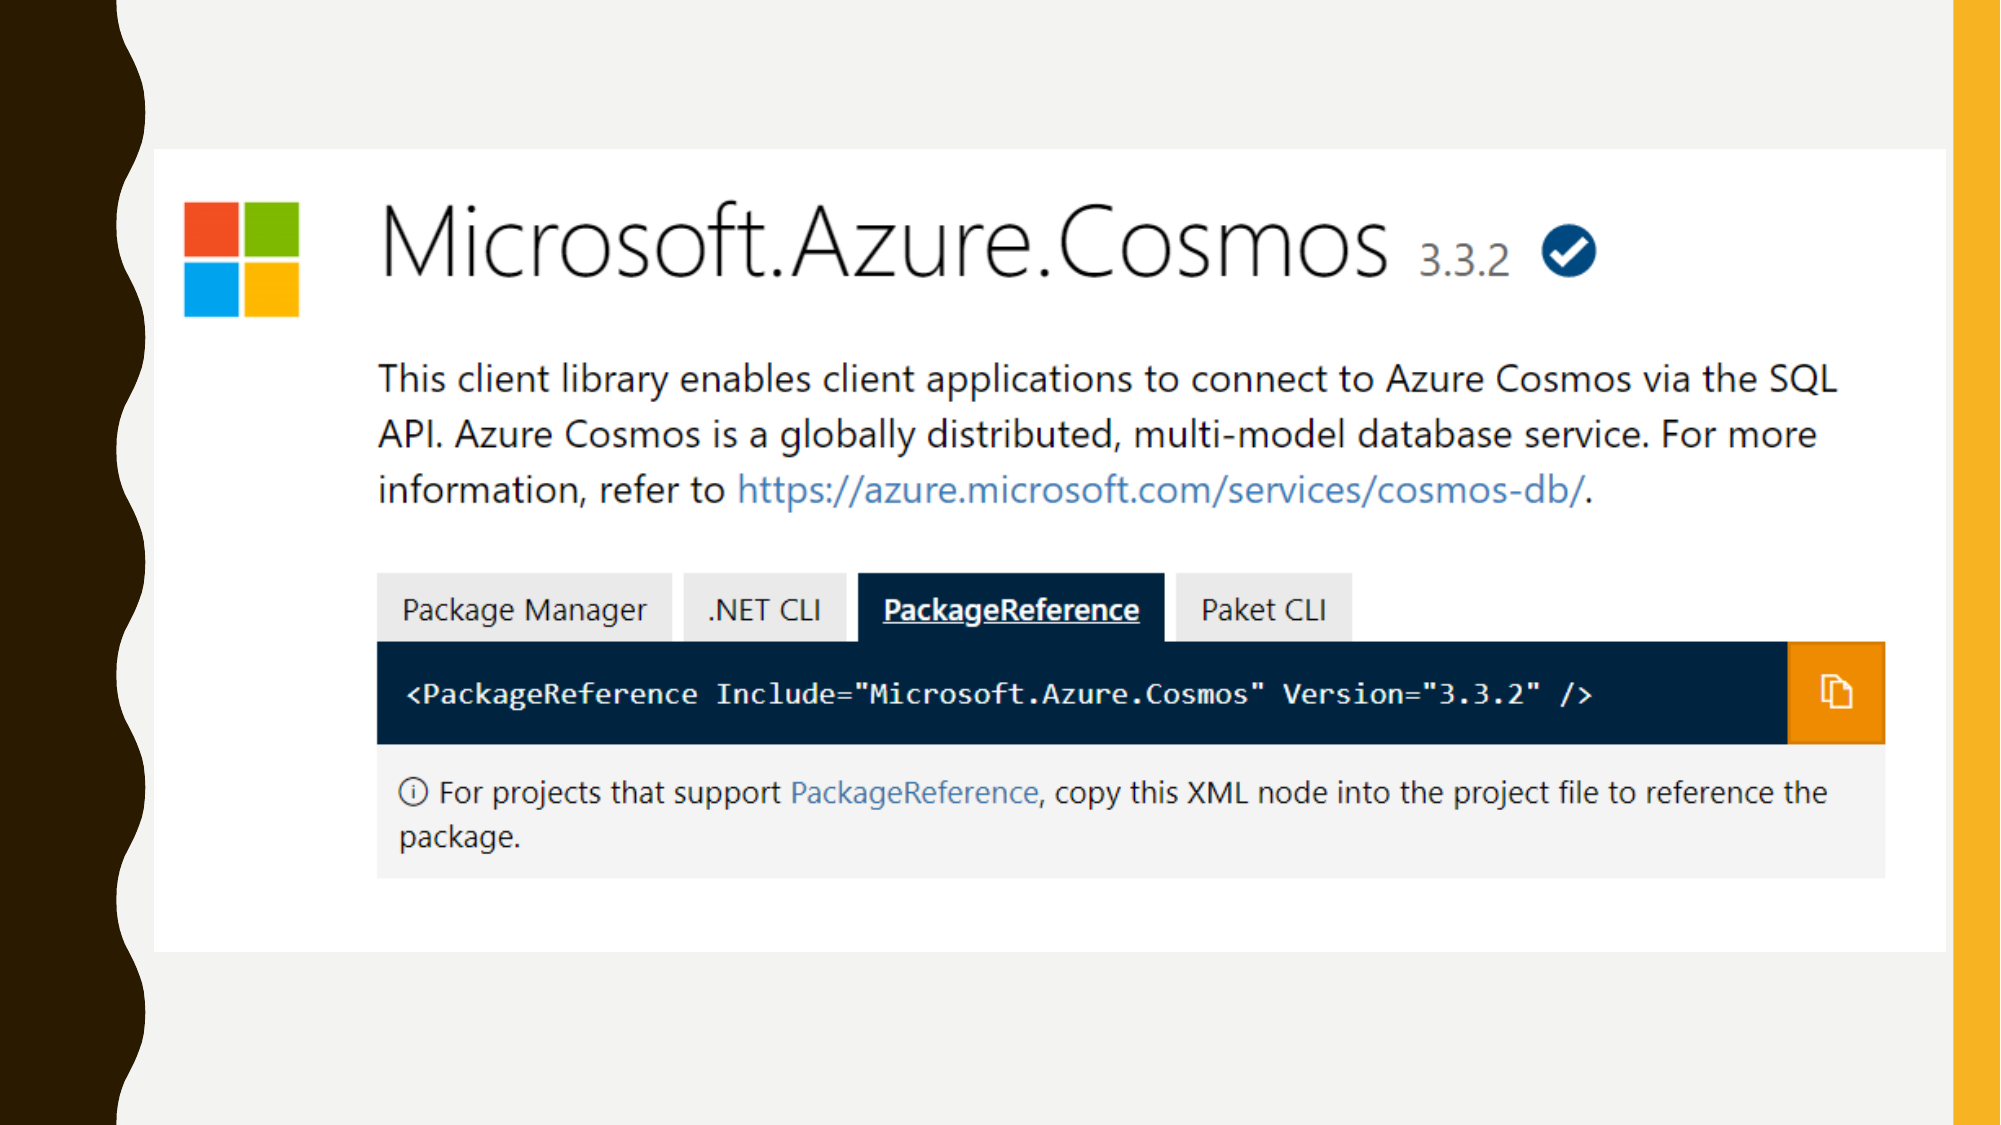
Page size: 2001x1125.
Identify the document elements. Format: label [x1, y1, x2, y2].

picture [153, 149, 1946, 953]
